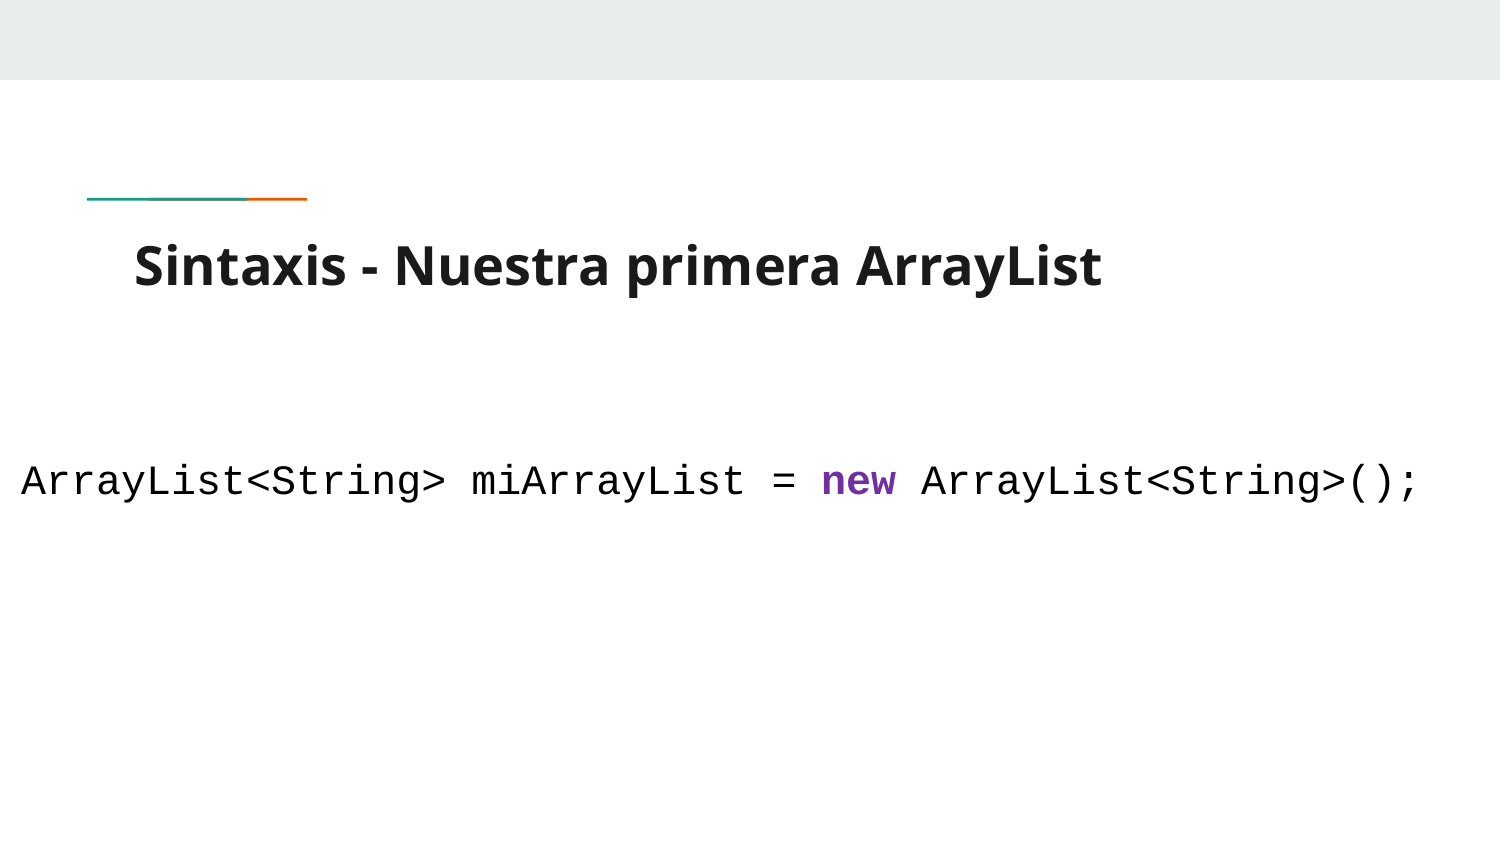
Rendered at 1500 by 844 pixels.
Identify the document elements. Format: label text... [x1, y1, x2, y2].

text_box ArrayList<String> miArrayList = new ArrayList<String>(); [0, 446, 1500, 520]
title Sintaxis - Nuestra primera ArrayList [119, 216, 1381, 305]
